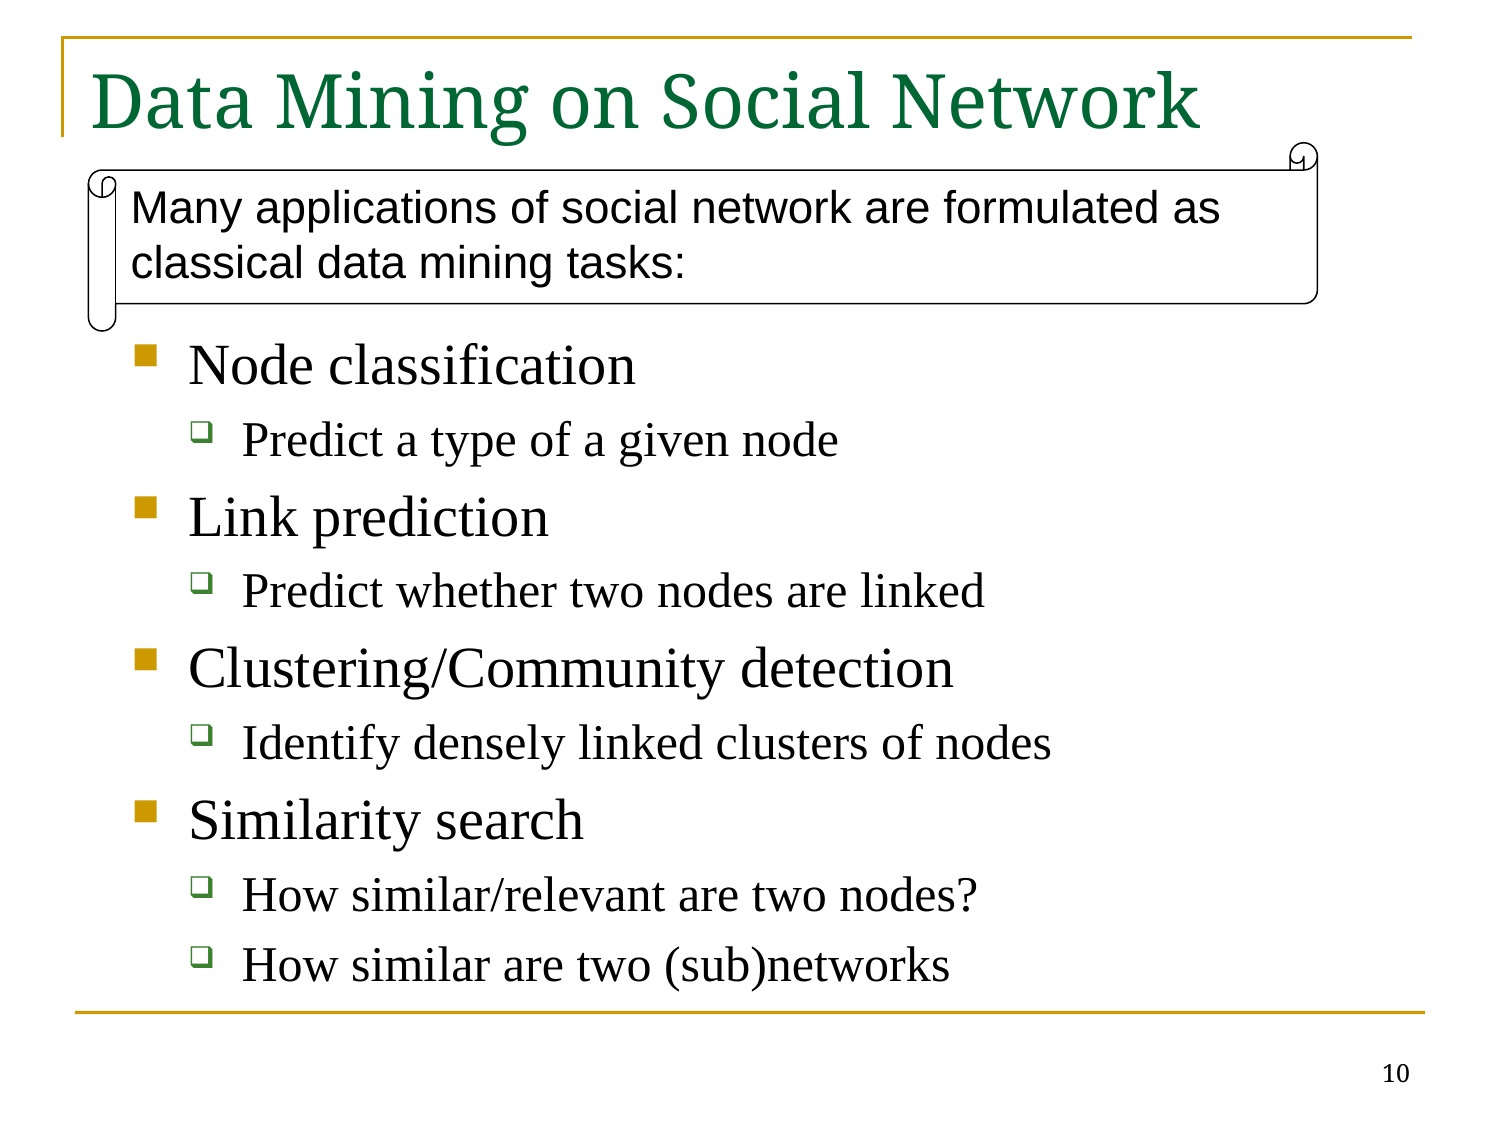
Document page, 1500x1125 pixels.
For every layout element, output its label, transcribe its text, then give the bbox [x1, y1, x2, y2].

list Node classification Predict a type of a given node Link prediction Predict whether two nodes are linked Clustering/Community detection Identify densely linked clusters of nodes Similarity search How similar/relevant are two nodes? How similar are two (sub)networks [116, 318, 1499, 1045]
slide_number 10 [1074, 1023, 1426, 1100]
text_box Many applications of social network are formulated as classical data mining tasks: [88, 142, 1318, 332]
title Data Mining on Social Network [75, 45, 1463, 233]
